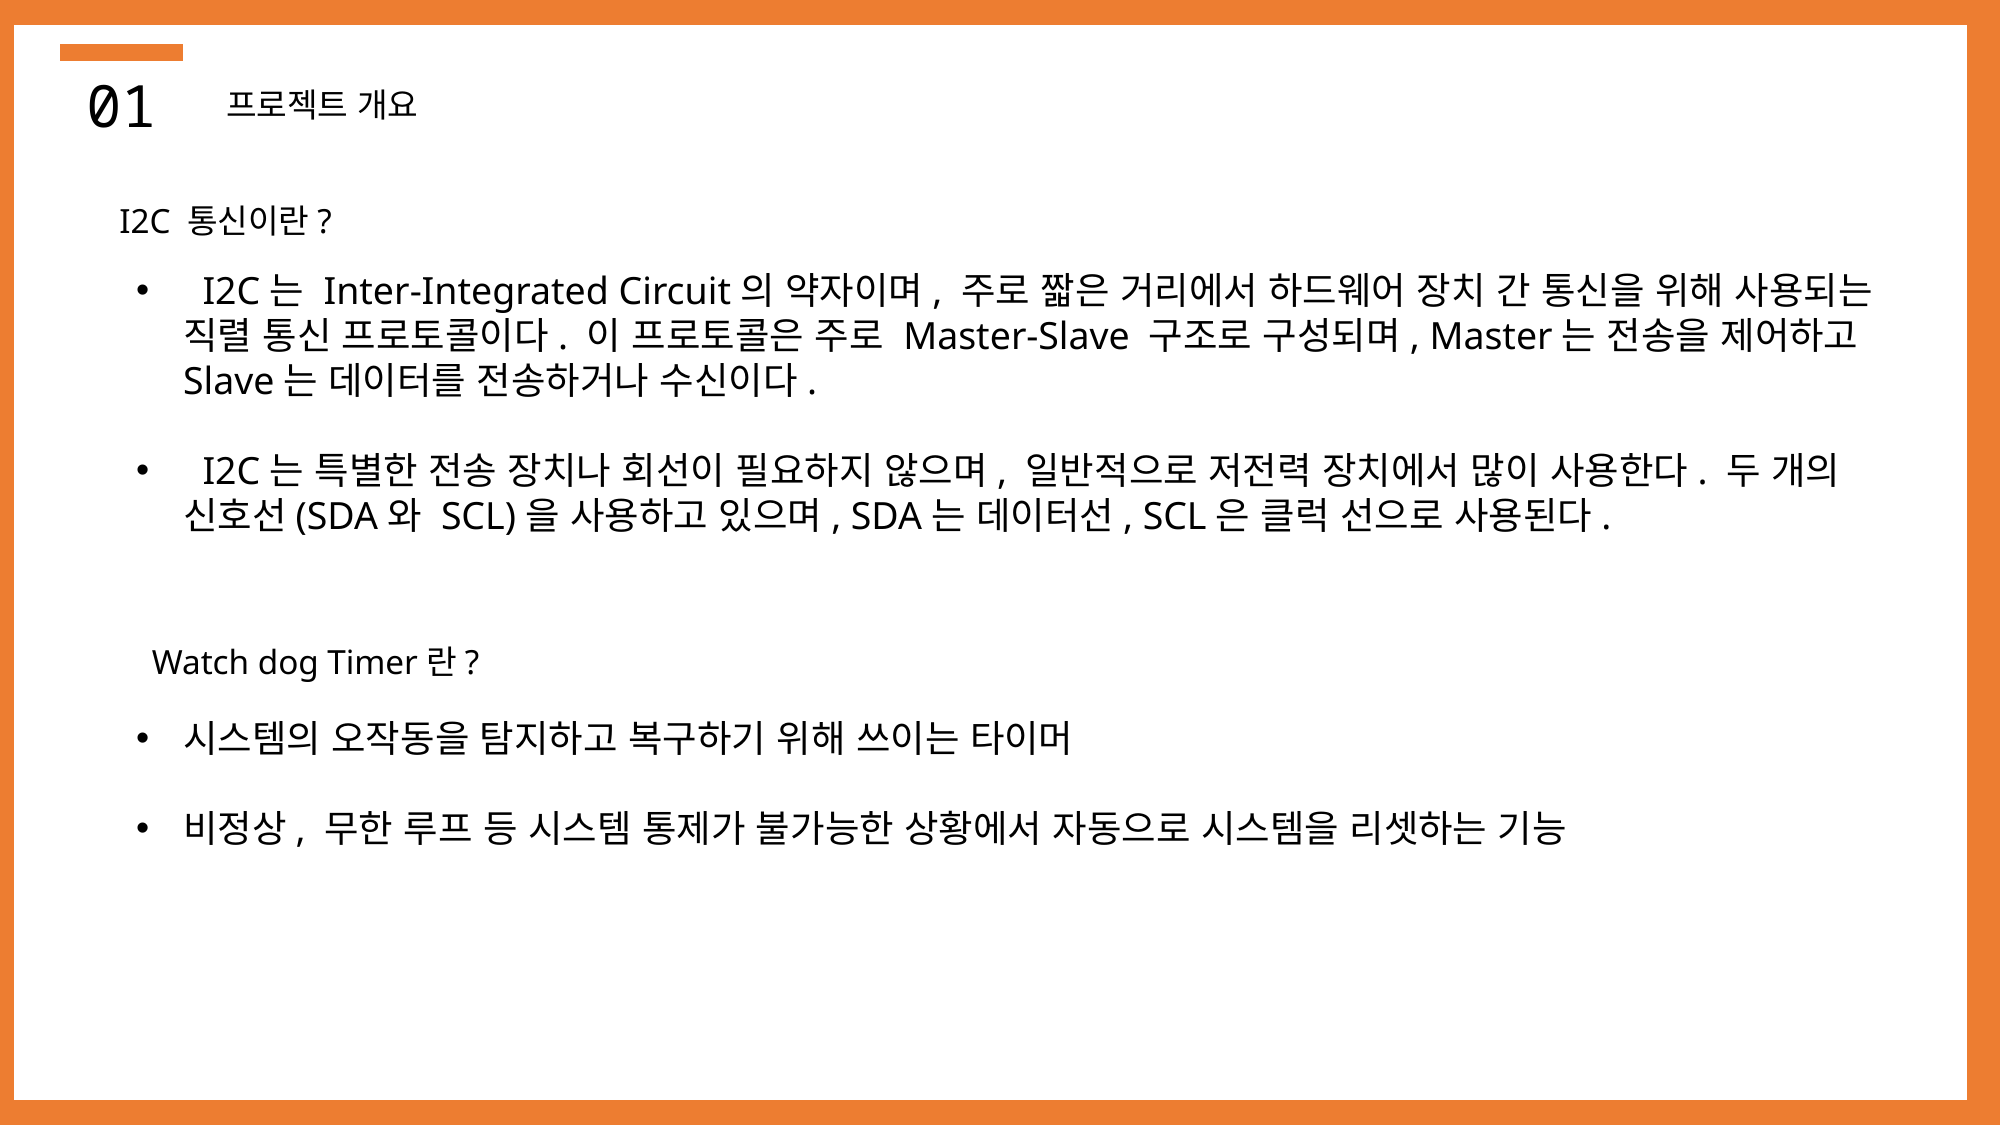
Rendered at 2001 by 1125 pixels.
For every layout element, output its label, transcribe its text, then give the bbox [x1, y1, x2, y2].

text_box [0, 45, 524, 244]
text_box 시스템의 오작동을 탐지하고 복구하기 위해 쓰이는 타이머 비정상, 무한 루프 등 시스템 통제가 불가능한 상황에서 자동으로 시스템을 리셋하는 기능 [121, 807, 1916, 948]
text_box [0, 0, 2000, 1125]
text_box [14, 25, 1967, 1100]
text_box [24, 192, 1916, 807]
